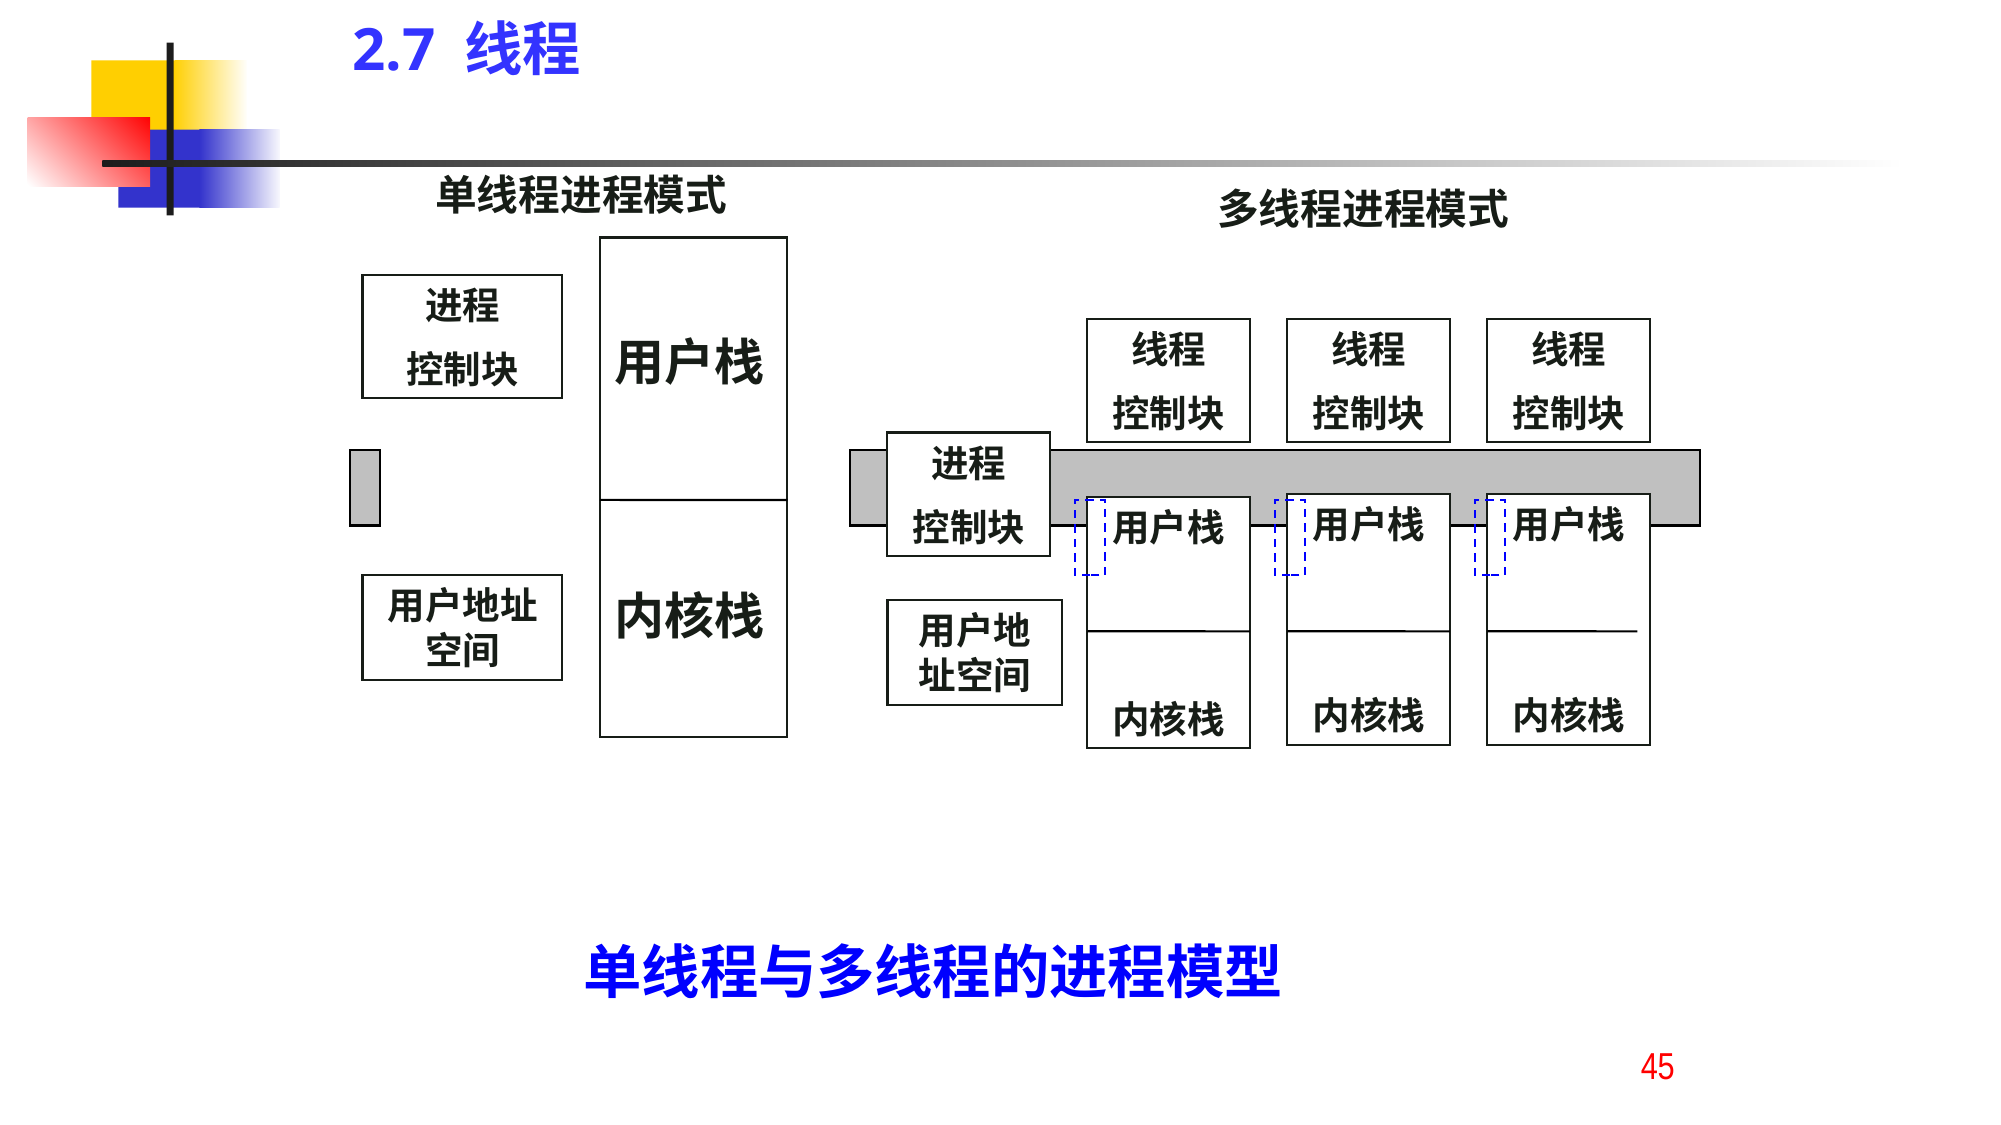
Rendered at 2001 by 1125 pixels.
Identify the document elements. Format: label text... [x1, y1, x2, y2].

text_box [349, 137, 1701, 764]
text_box 45 [1626, 1034, 1721, 1094]
text_box 单线程与多线程的进程模型 [568, 927, 1544, 1013]
text_box 2.7 线程 [337, 4, 1189, 90]
